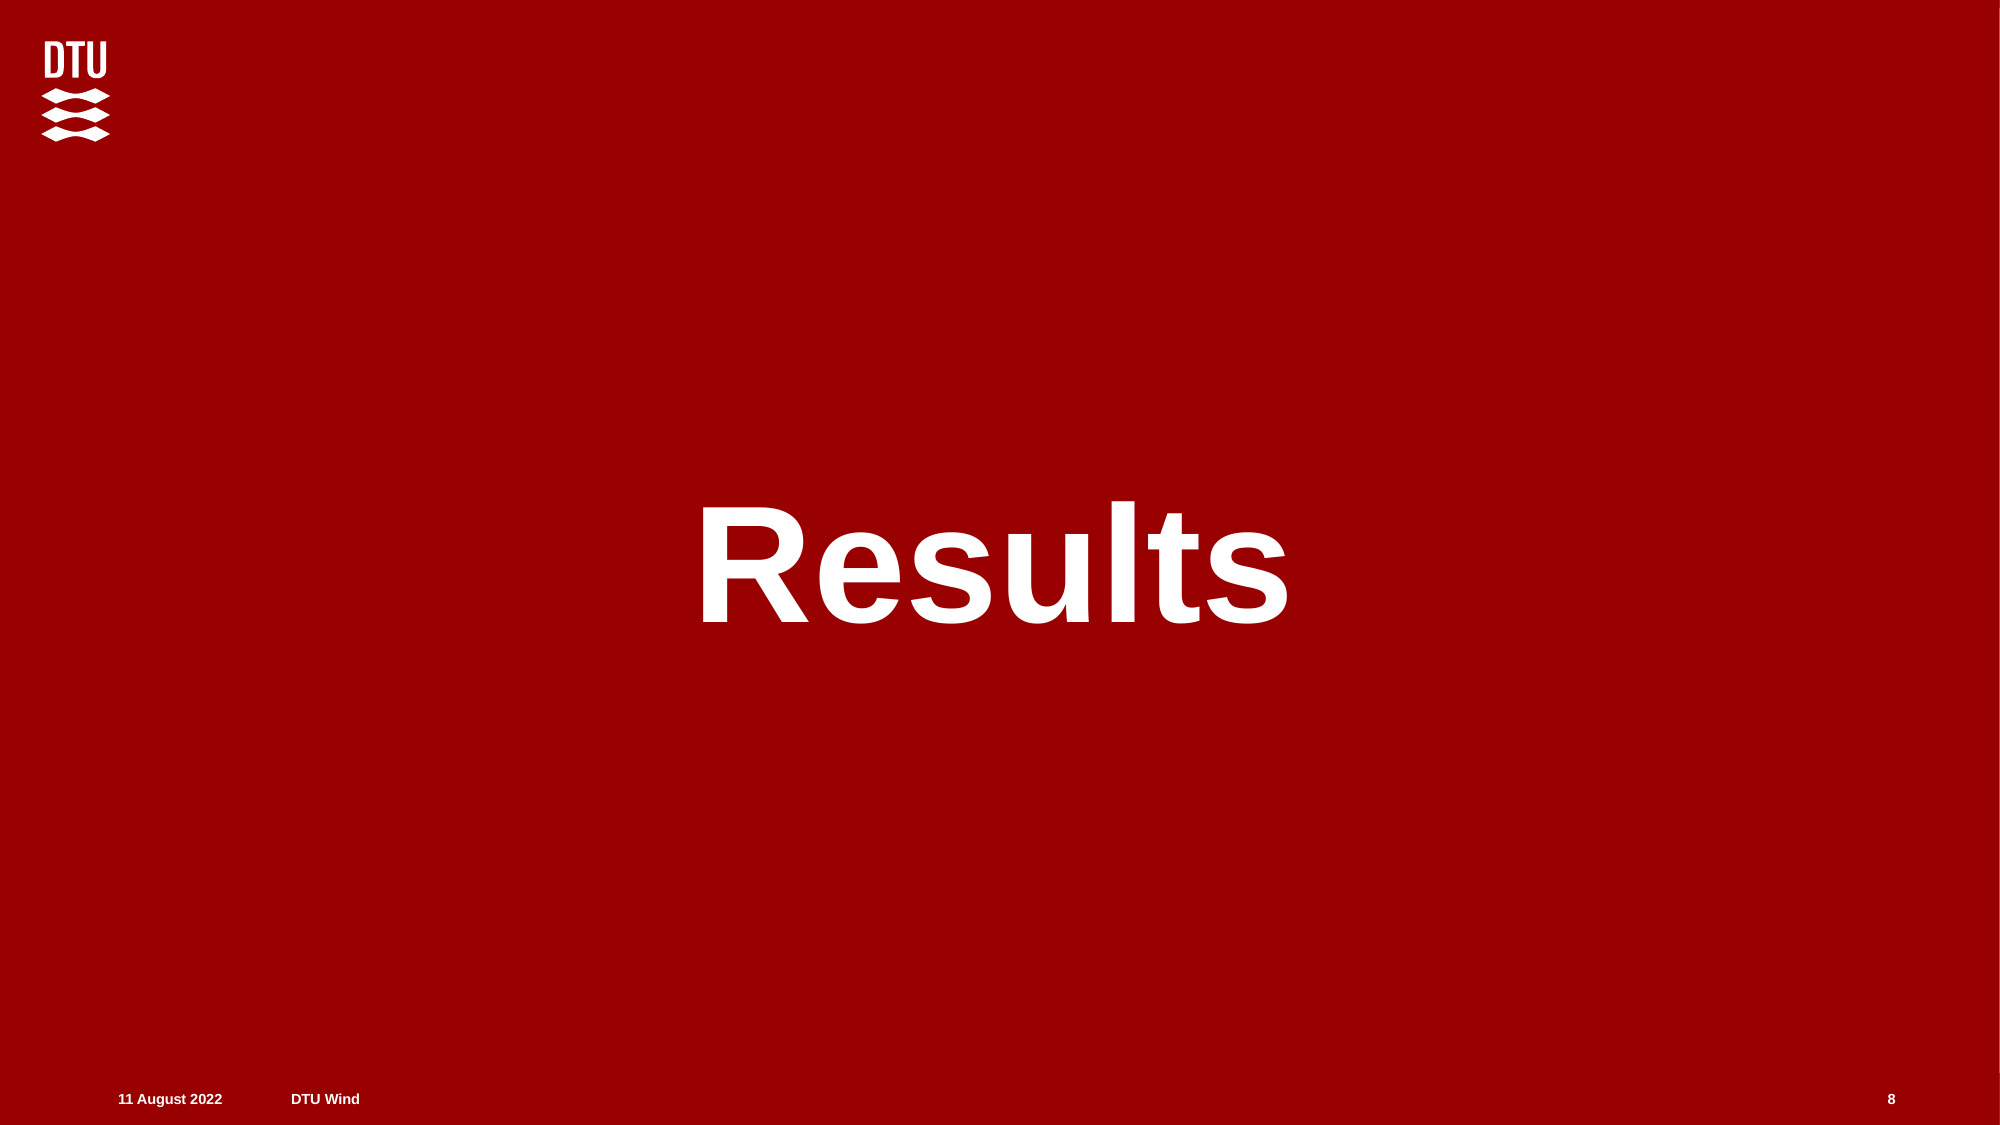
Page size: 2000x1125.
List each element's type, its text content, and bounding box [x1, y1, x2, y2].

title Results [693, 473, 1307, 652]
slide_number 8 [1887, 1073, 1959, 1125]
